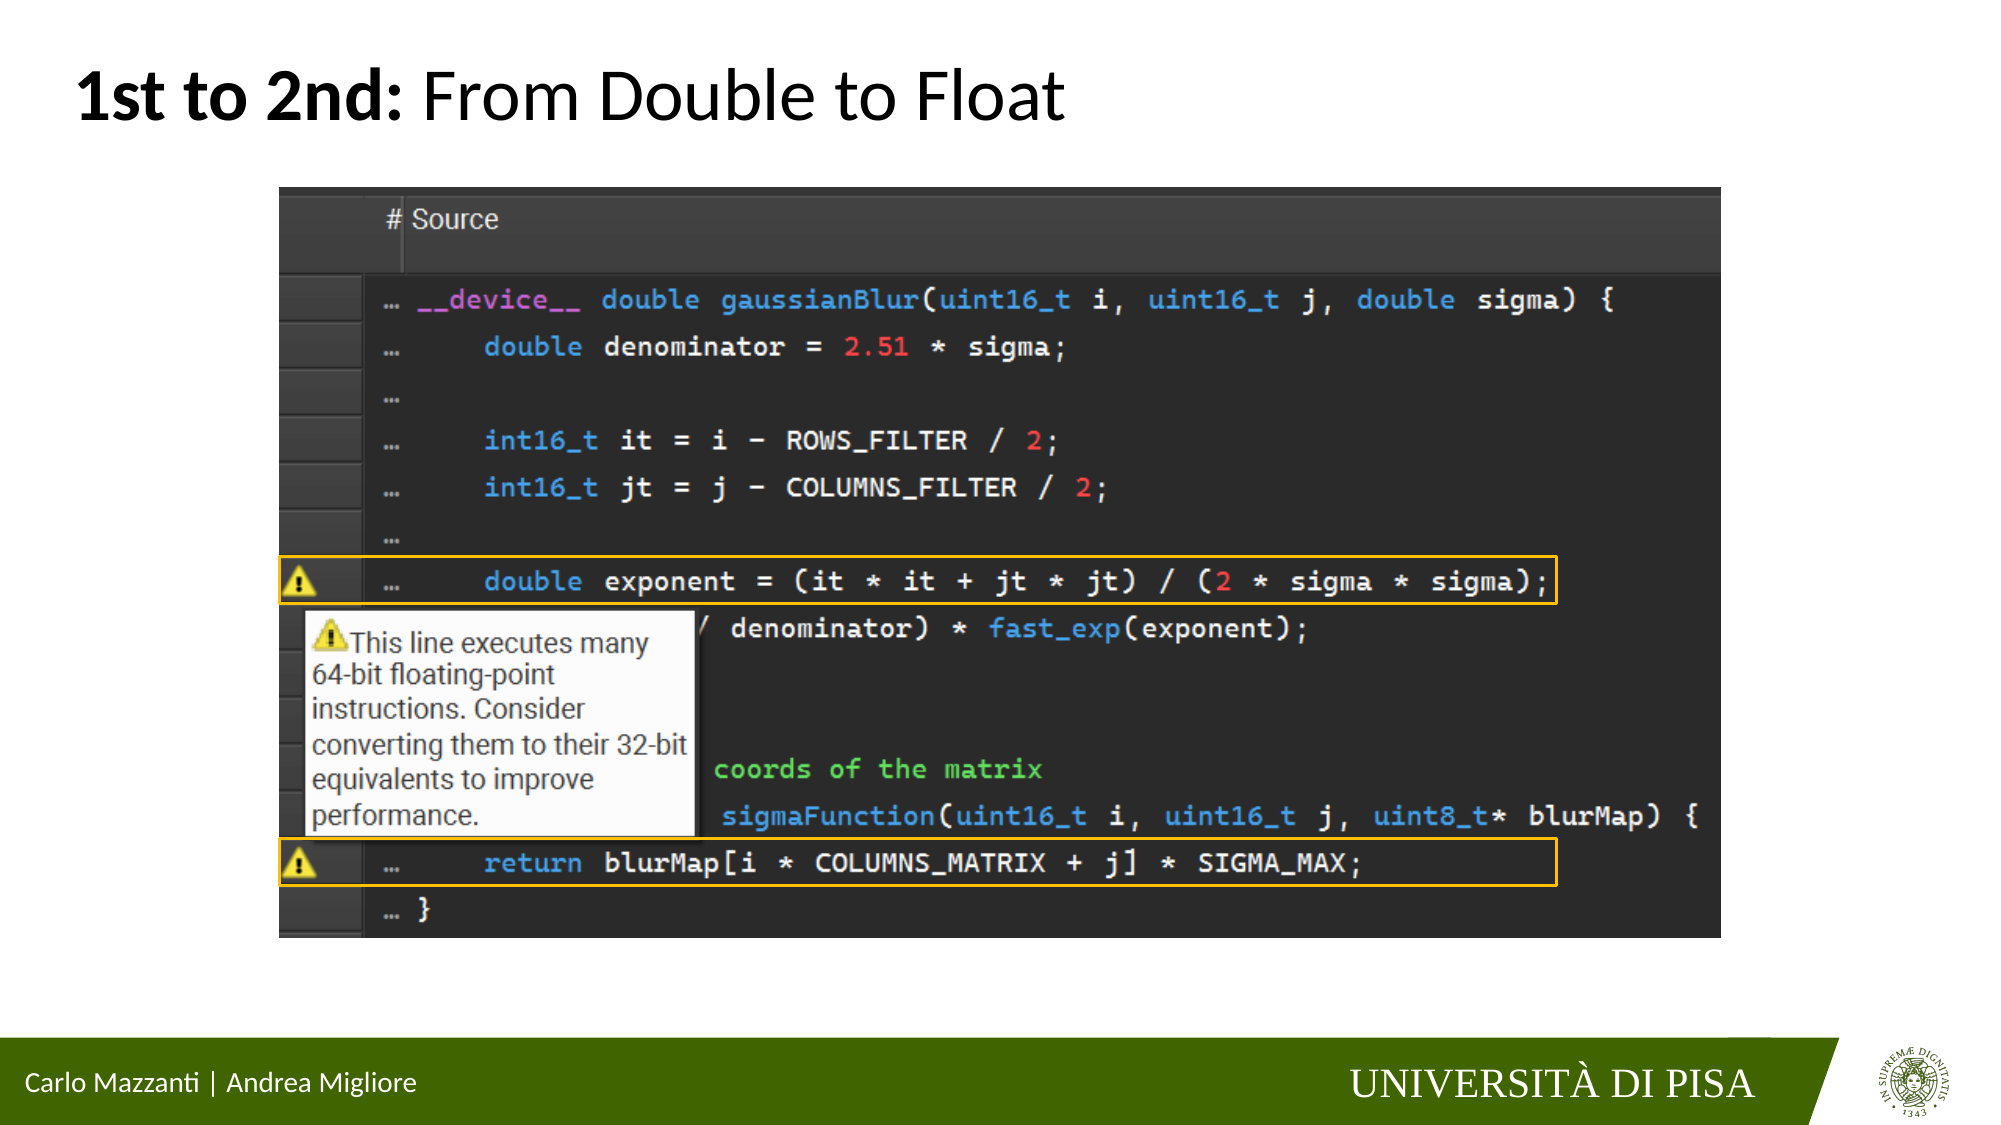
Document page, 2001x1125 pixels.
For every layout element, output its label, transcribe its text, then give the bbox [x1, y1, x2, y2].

picture [279, 187, 1721, 938]
text_box 1st to 2nd: From Double to Float [58, 37, 1082, 143]
text_box [1727, 1036, 1841, 1125]
picture [1879, 1047, 1949, 1117]
text_box Carlo Mazzanti | Andrea Migliore [10, 1056, 1309, 1106]
text_box Università di Pisa [0, 1037, 1772, 1125]
